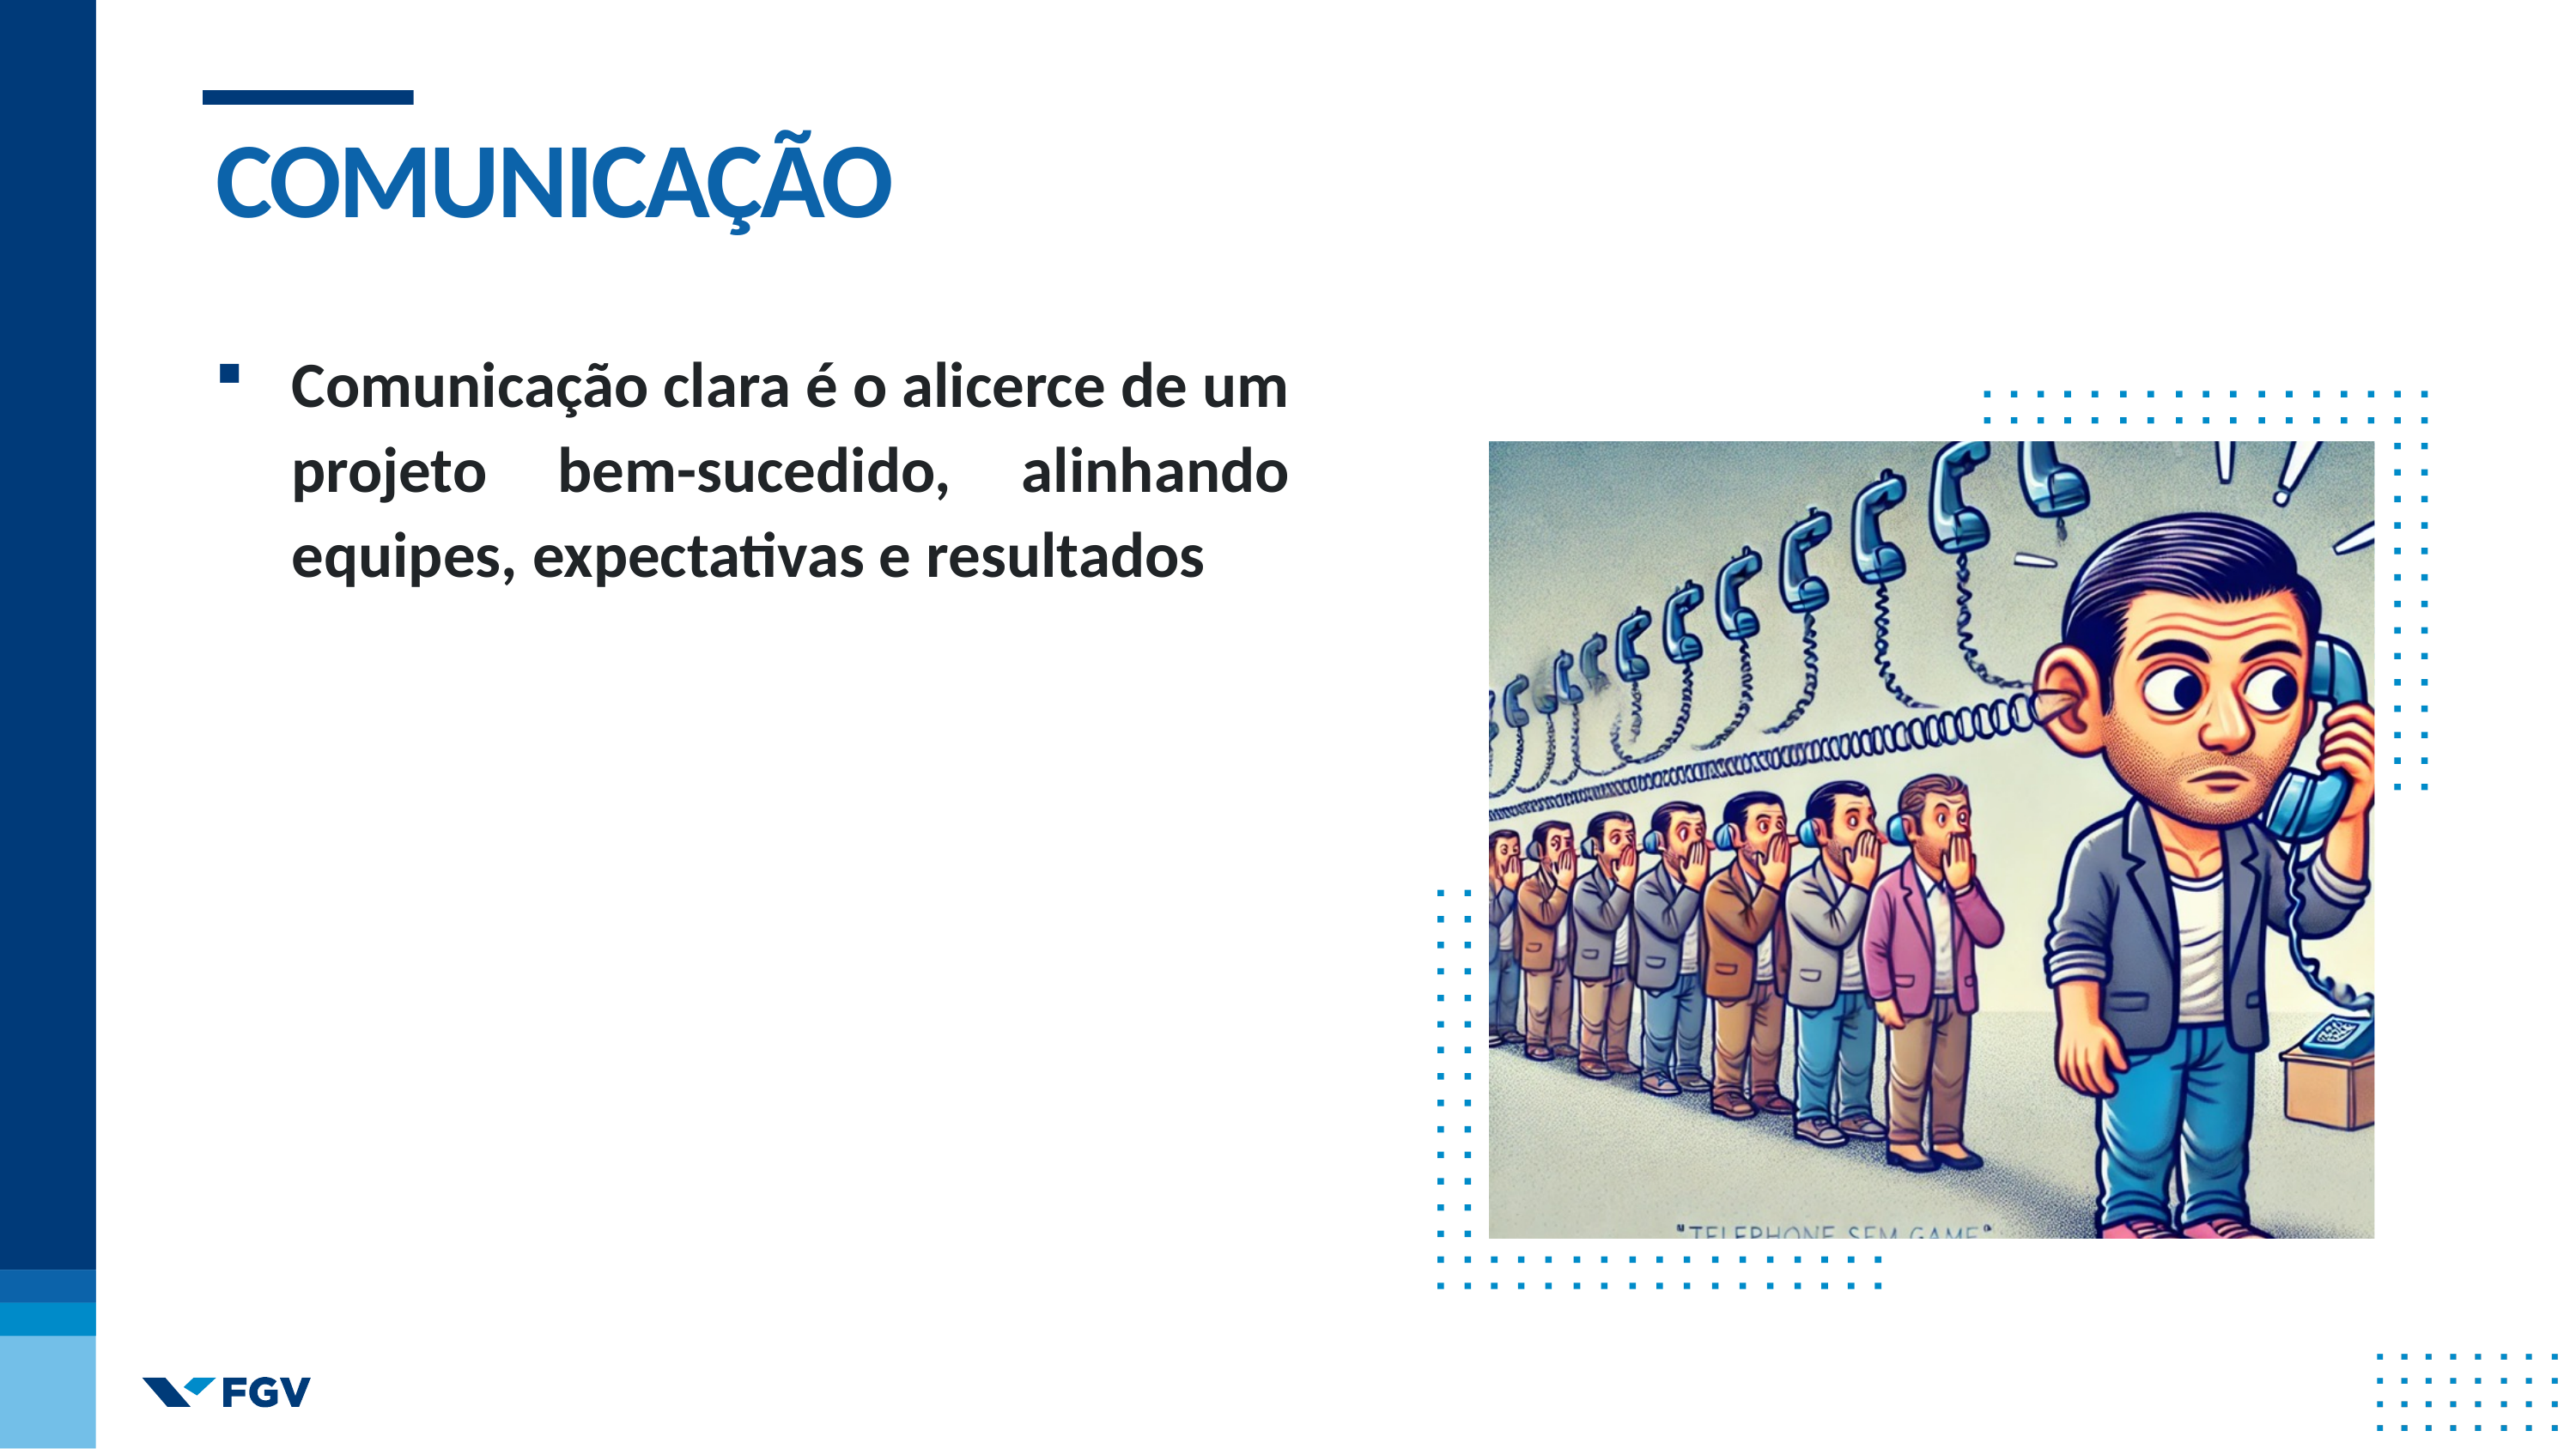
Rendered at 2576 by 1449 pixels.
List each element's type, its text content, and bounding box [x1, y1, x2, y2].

list Comunicação clara é o alicerce de um projeto bem-sucedido, alinhando equipes, expectativas e resultados [203, 329, 1303, 1352]
picture [1489, 441, 2375, 1239]
picture [2377, 1352, 2575, 1431]
title COMUNICAÇÃO [203, 104, 2373, 246]
